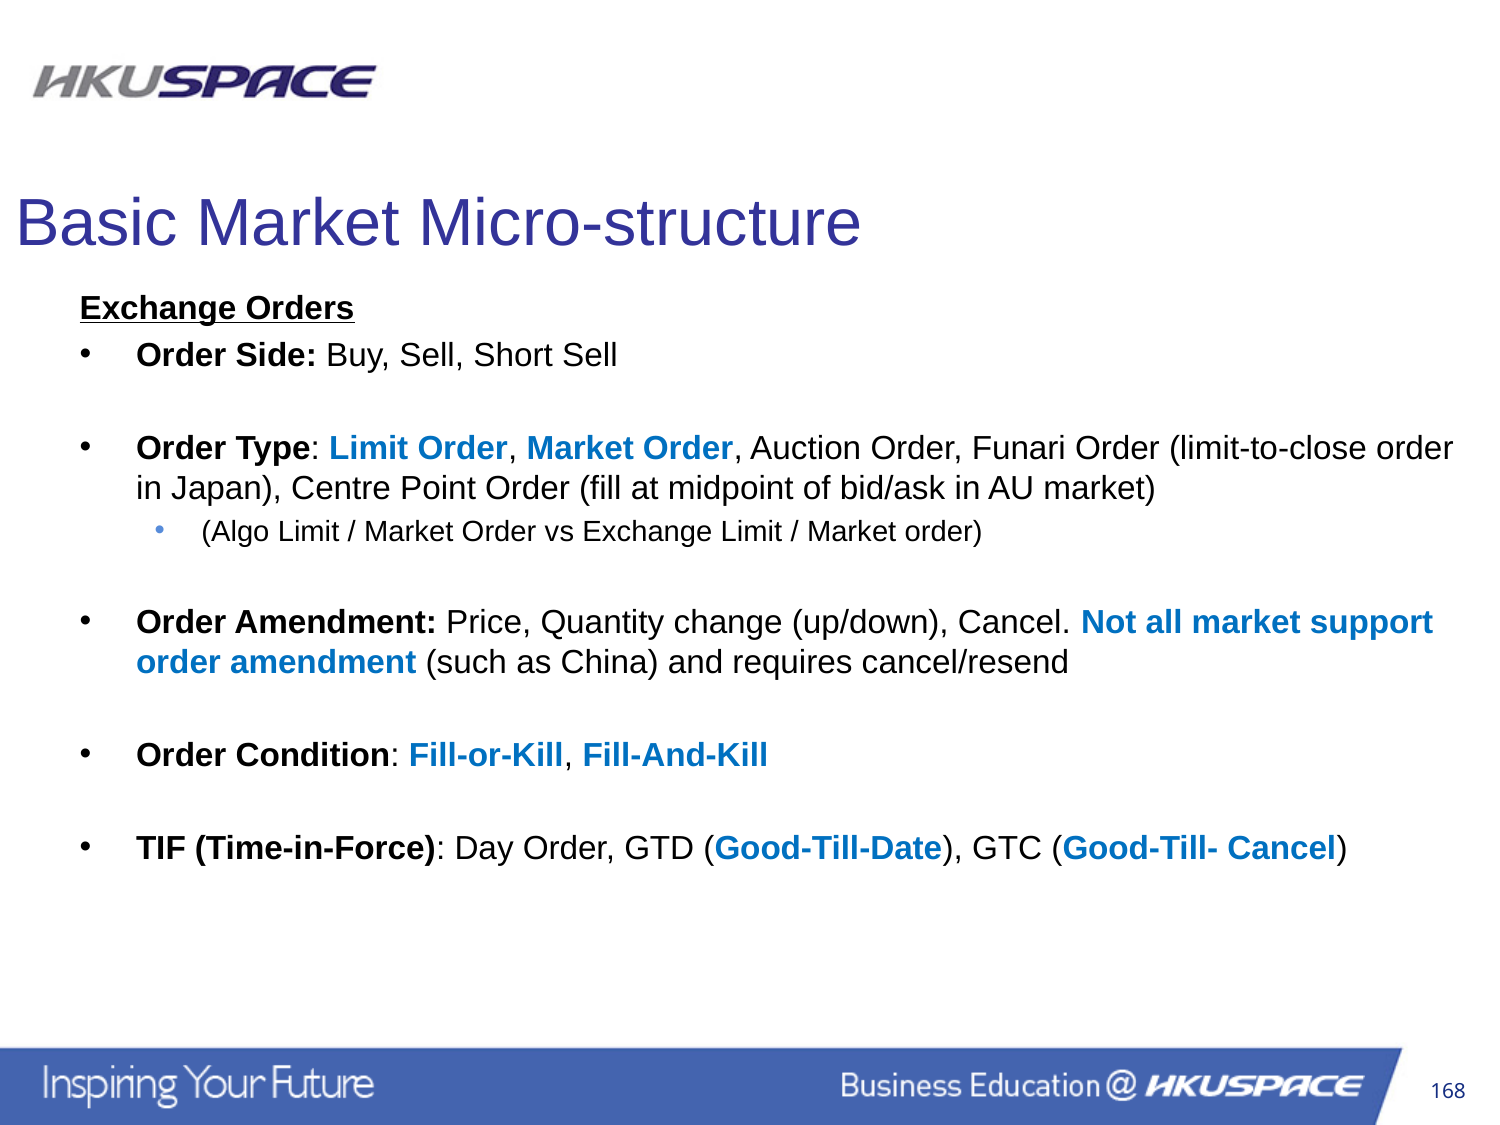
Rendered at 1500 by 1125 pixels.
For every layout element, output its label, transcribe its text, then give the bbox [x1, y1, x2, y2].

text_box Exchange Orders Order Side: Buy, Sell, Short Sell Order Type: Limit Order, Market Order, Auction Order, Funari Order (limit-to-close order in Japan), Centre Point Order (fill at midpoint of bid/ask in AU market) (Algo Limit / Market Order vs Exchange Limit / Market order) Order Amendment: Price, Quantity change (up/down), Cancel. Not all market support order amendment (such as China) and requires cancel/resend Order Condition: Fill-or-Kill, Fill-And-Kill TIF (Time-in-Force): Day Order, GTD (Good-Till-Date), GTC (Good-Till- Cancel) [64, 278, 1483, 1047]
title Basic Market Micro-structure [0, 101, 1325, 266]
picture [0, 0, 1500, 1125]
slide_number 168 [1415, 1070, 1499, 1125]
